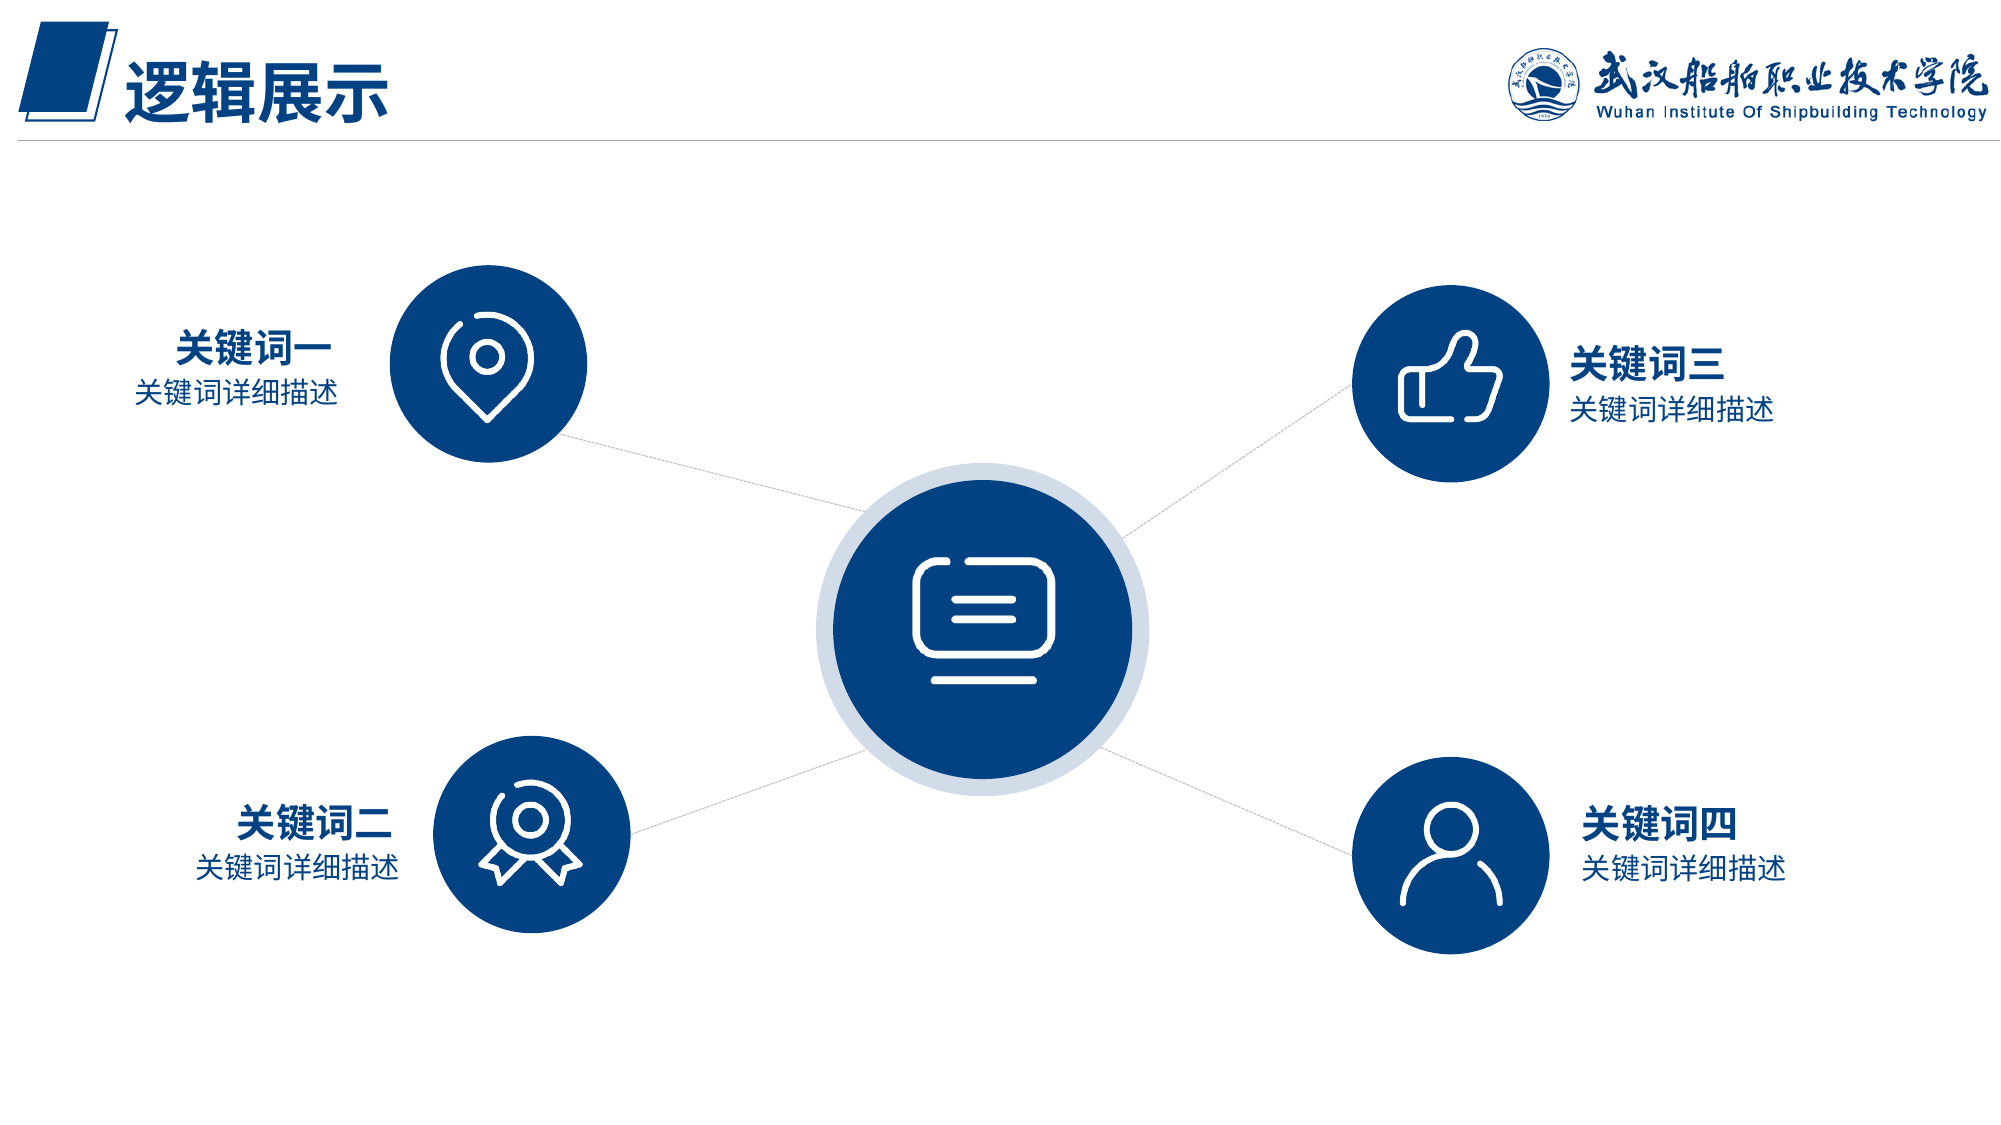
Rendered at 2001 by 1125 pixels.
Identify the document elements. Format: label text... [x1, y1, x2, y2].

picture [1385, 317, 1513, 445]
list 关键词详细描述 [180, 846, 420, 904]
list 关键词四 [1566, 797, 1765, 847]
picture [1387, 789, 1515, 918]
picture [901, 539, 1065, 703]
list 关键词三 [1554, 337, 1753, 387]
picture [466, 768, 594, 896]
list 关键词详细描述 [1566, 847, 1806, 905]
picture [1499, 41, 2000, 129]
list 关键词详细描述 [1554, 387, 1794, 445]
picture [423, 303, 551, 431]
list 逻辑展示 [109, 52, 936, 153]
list 关键词详细描述 [119, 371, 359, 429]
list 关键词二 [221, 796, 420, 846]
list 关键词一 [160, 320, 359, 371]
